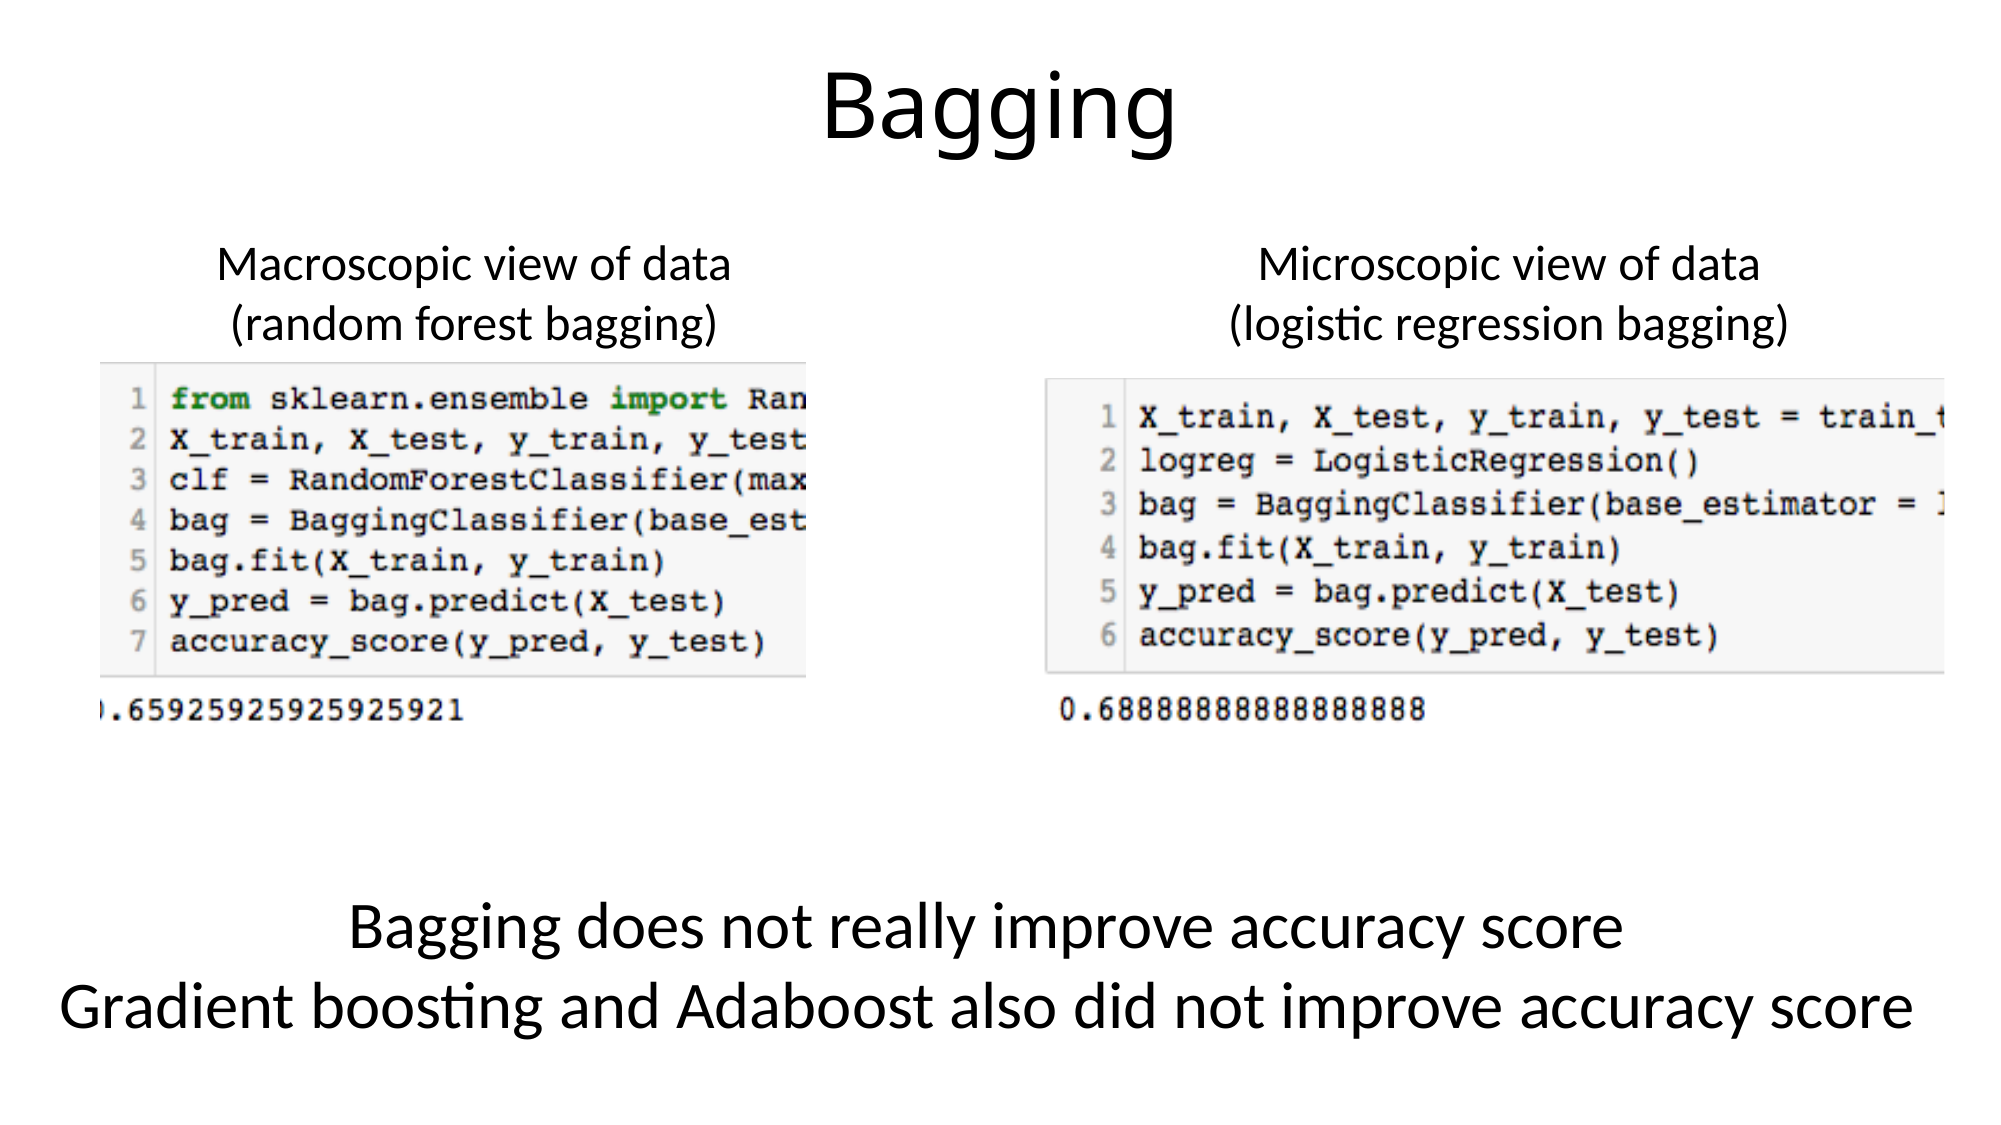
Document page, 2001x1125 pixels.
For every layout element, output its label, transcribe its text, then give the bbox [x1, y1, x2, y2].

text_box Macroscopic view of data (random forest bagging) [180, 222, 768, 358]
text_box Microscopic view of data (logistic regression bagging) [1194, 222, 1824, 358]
picture [100, 362, 806, 760]
text_box Bagging does not really improve accuracy score Gradient boosting and Adaboost also did not improve accuracy score [0, 874, 1975, 1049]
title Bagging [137, 0, 1863, 218]
picture [1041, 377, 1945, 744]
